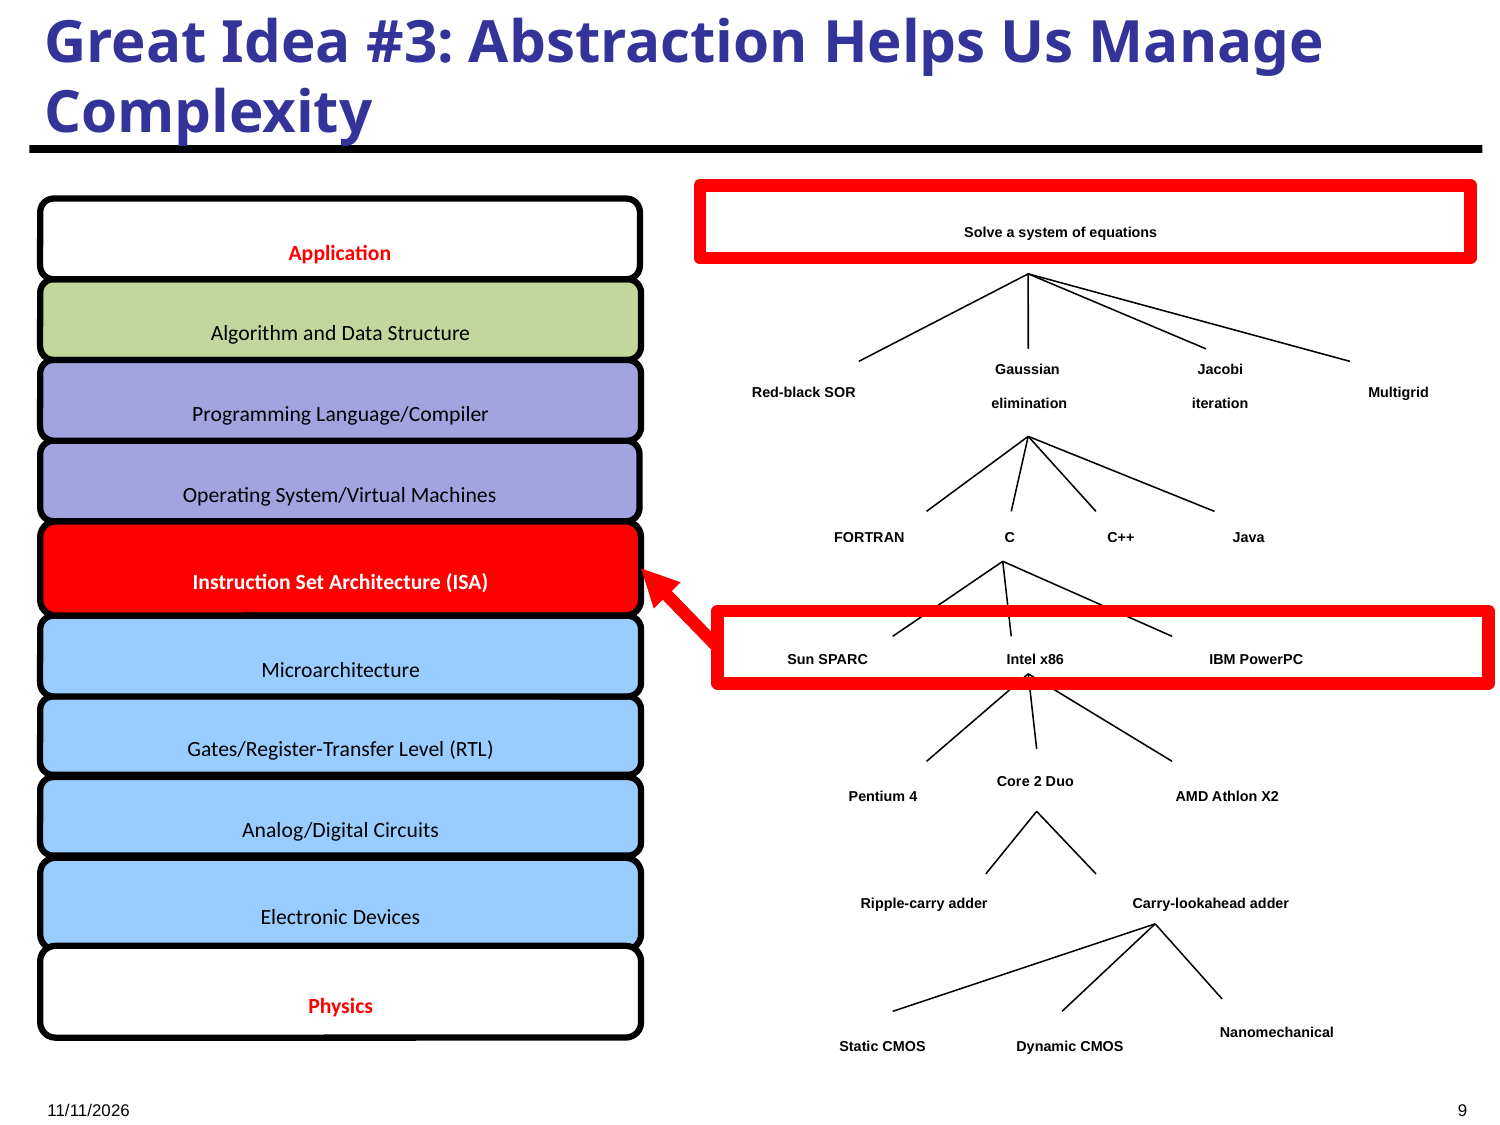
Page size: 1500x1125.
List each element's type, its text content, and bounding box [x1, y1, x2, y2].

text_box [678, 198, 1480, 1059]
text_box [39, 198, 642, 1038]
text_box [699, 185, 1471, 197]
slide_number 9 [1032, 1072, 1483, 1113]
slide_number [32, 1072, 408, 1113]
text_box [1485, 610, 1489, 684]
title Great Idea #3: Abstraction Helps Us Manage Complexity [29, 11, 1480, 138]
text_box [640, 568, 718, 648]
